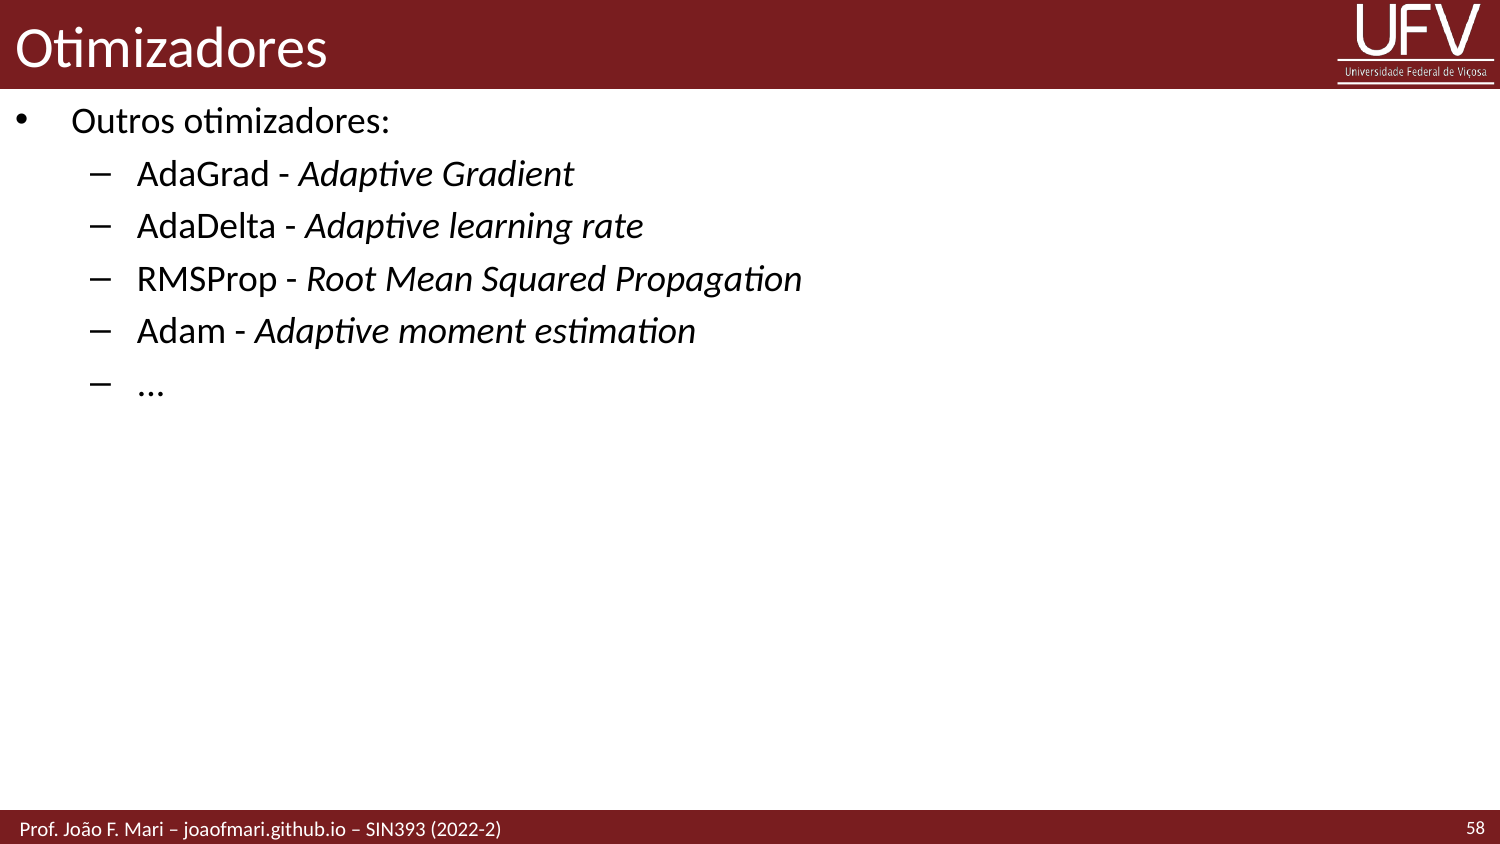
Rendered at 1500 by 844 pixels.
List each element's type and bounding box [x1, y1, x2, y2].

list [0, 88, 1500, 812]
slide_number [1328, 811, 1500, 844]
title [0, 0, 1500, 88]
footer [0, 812, 1034, 844]
